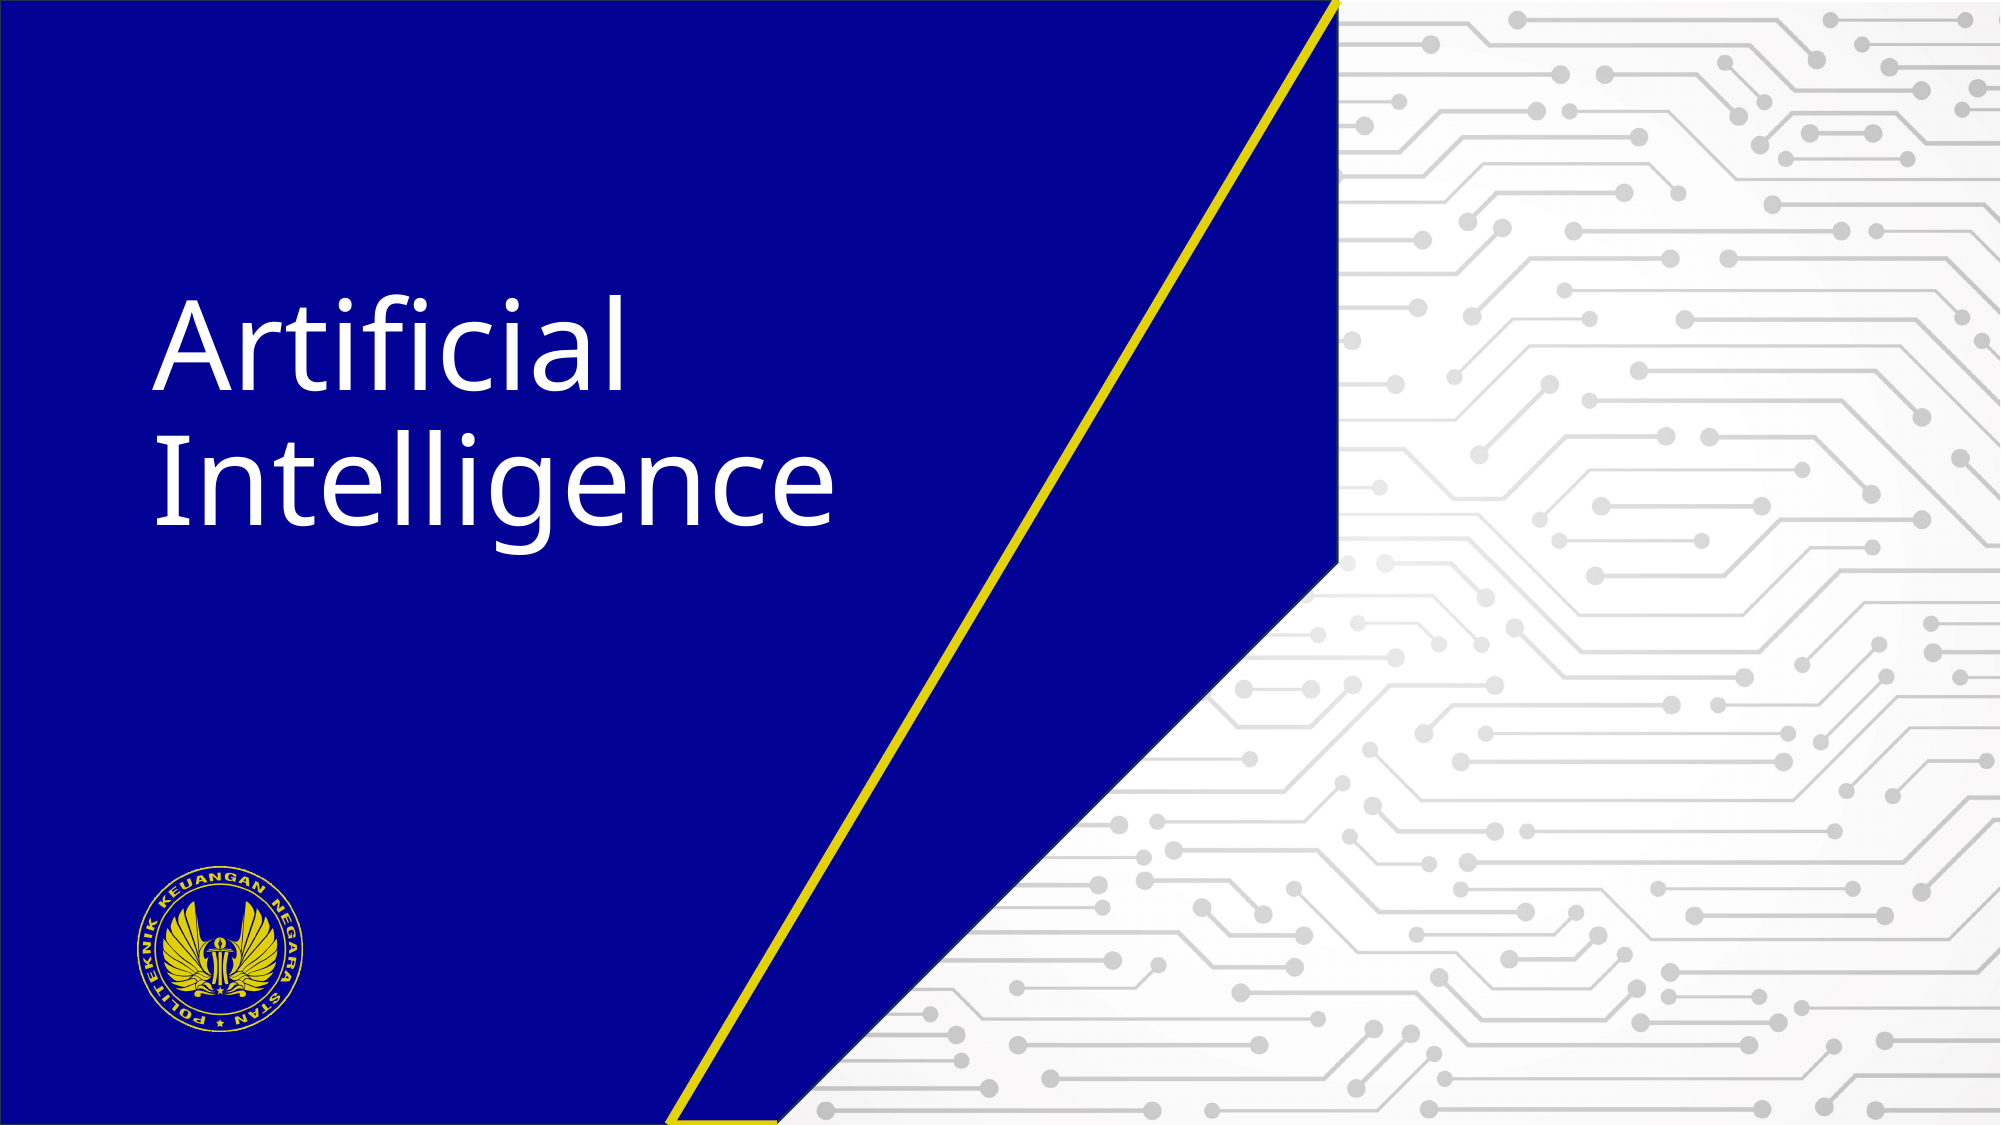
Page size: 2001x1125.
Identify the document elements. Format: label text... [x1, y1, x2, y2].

picture [137, 866, 303, 1032]
picture [778, 2, 2001, 1125]
title Artificial Intelligence [137, 92, 1155, 561]
